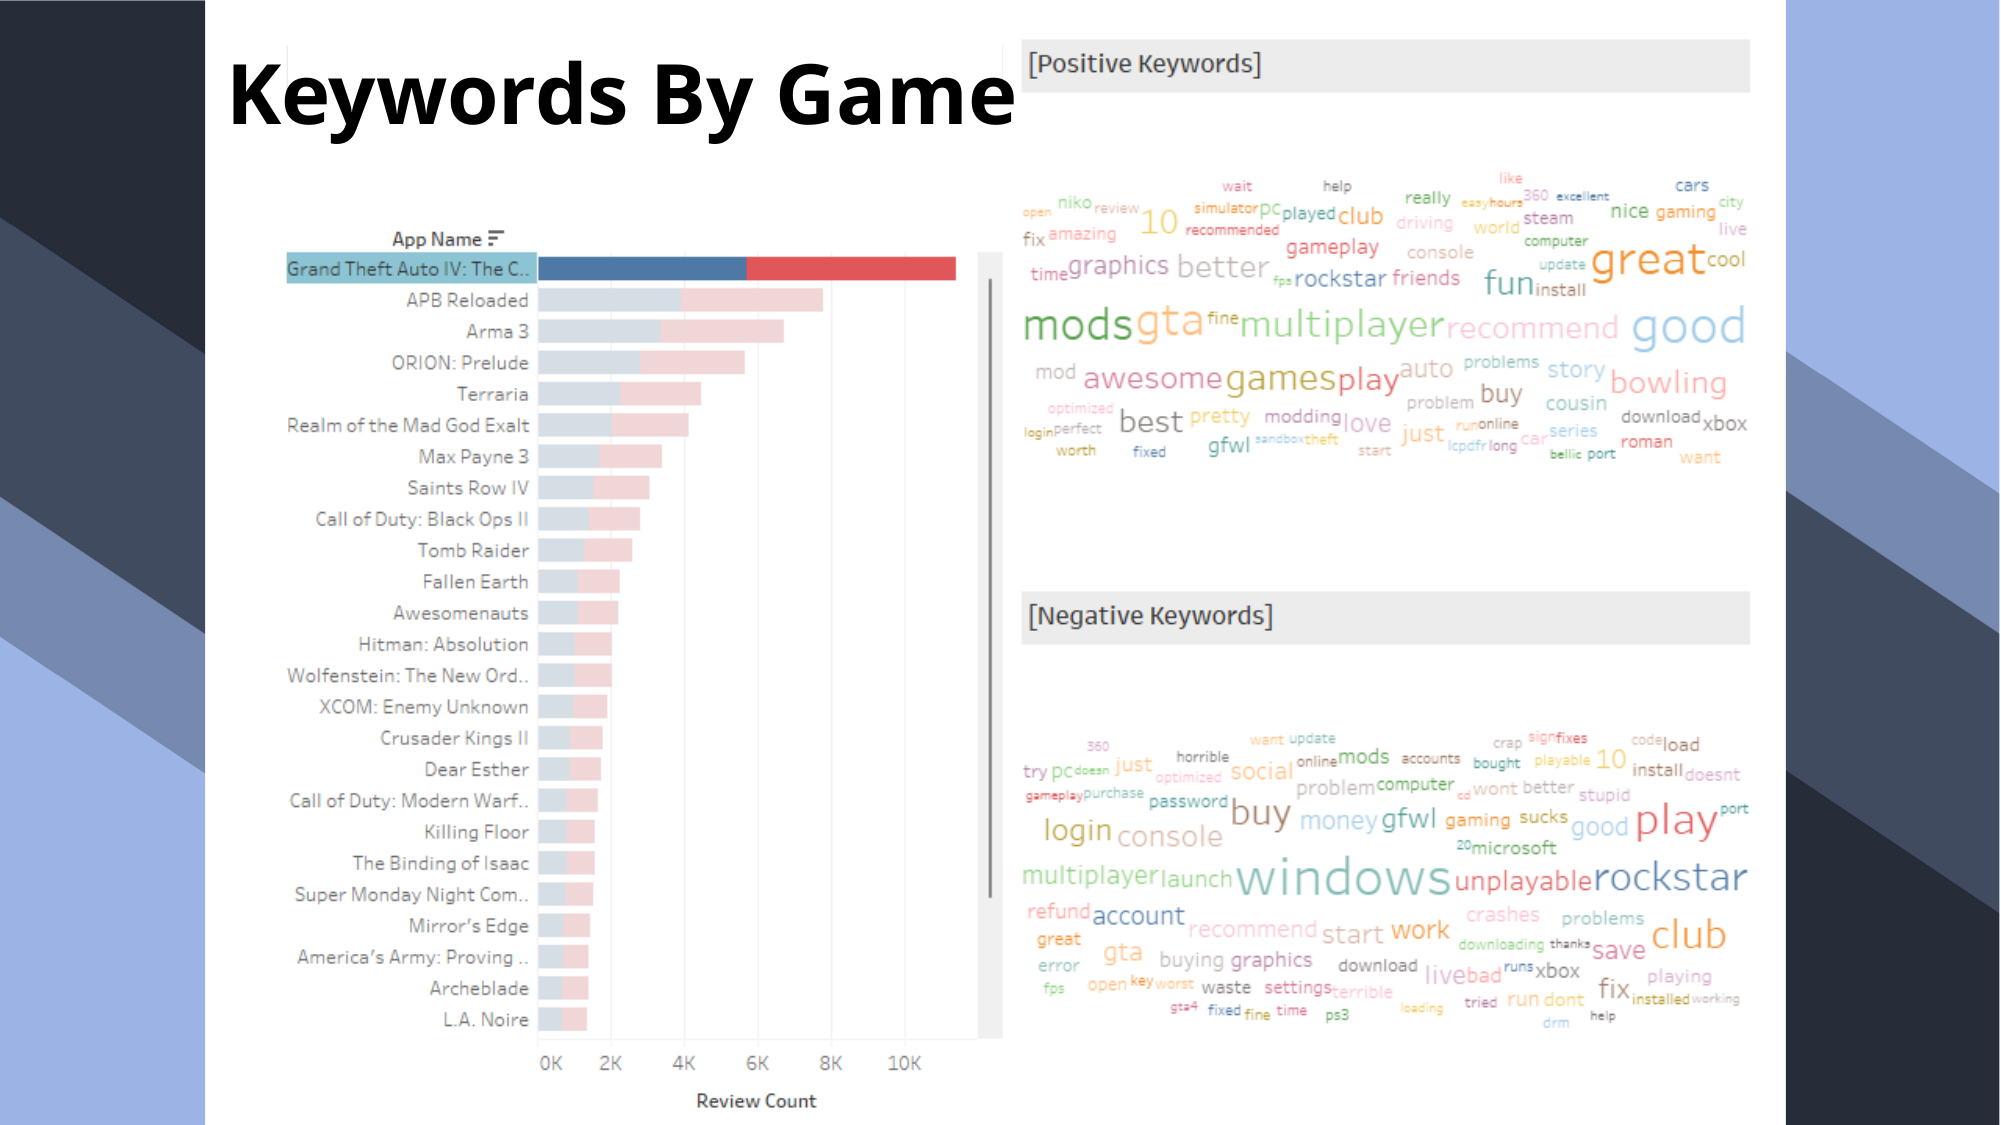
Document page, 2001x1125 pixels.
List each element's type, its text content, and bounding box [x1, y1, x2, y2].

text_box Keywords By Game [107, 53, 257, 118]
picture [0, 21, 2000, 1125]
